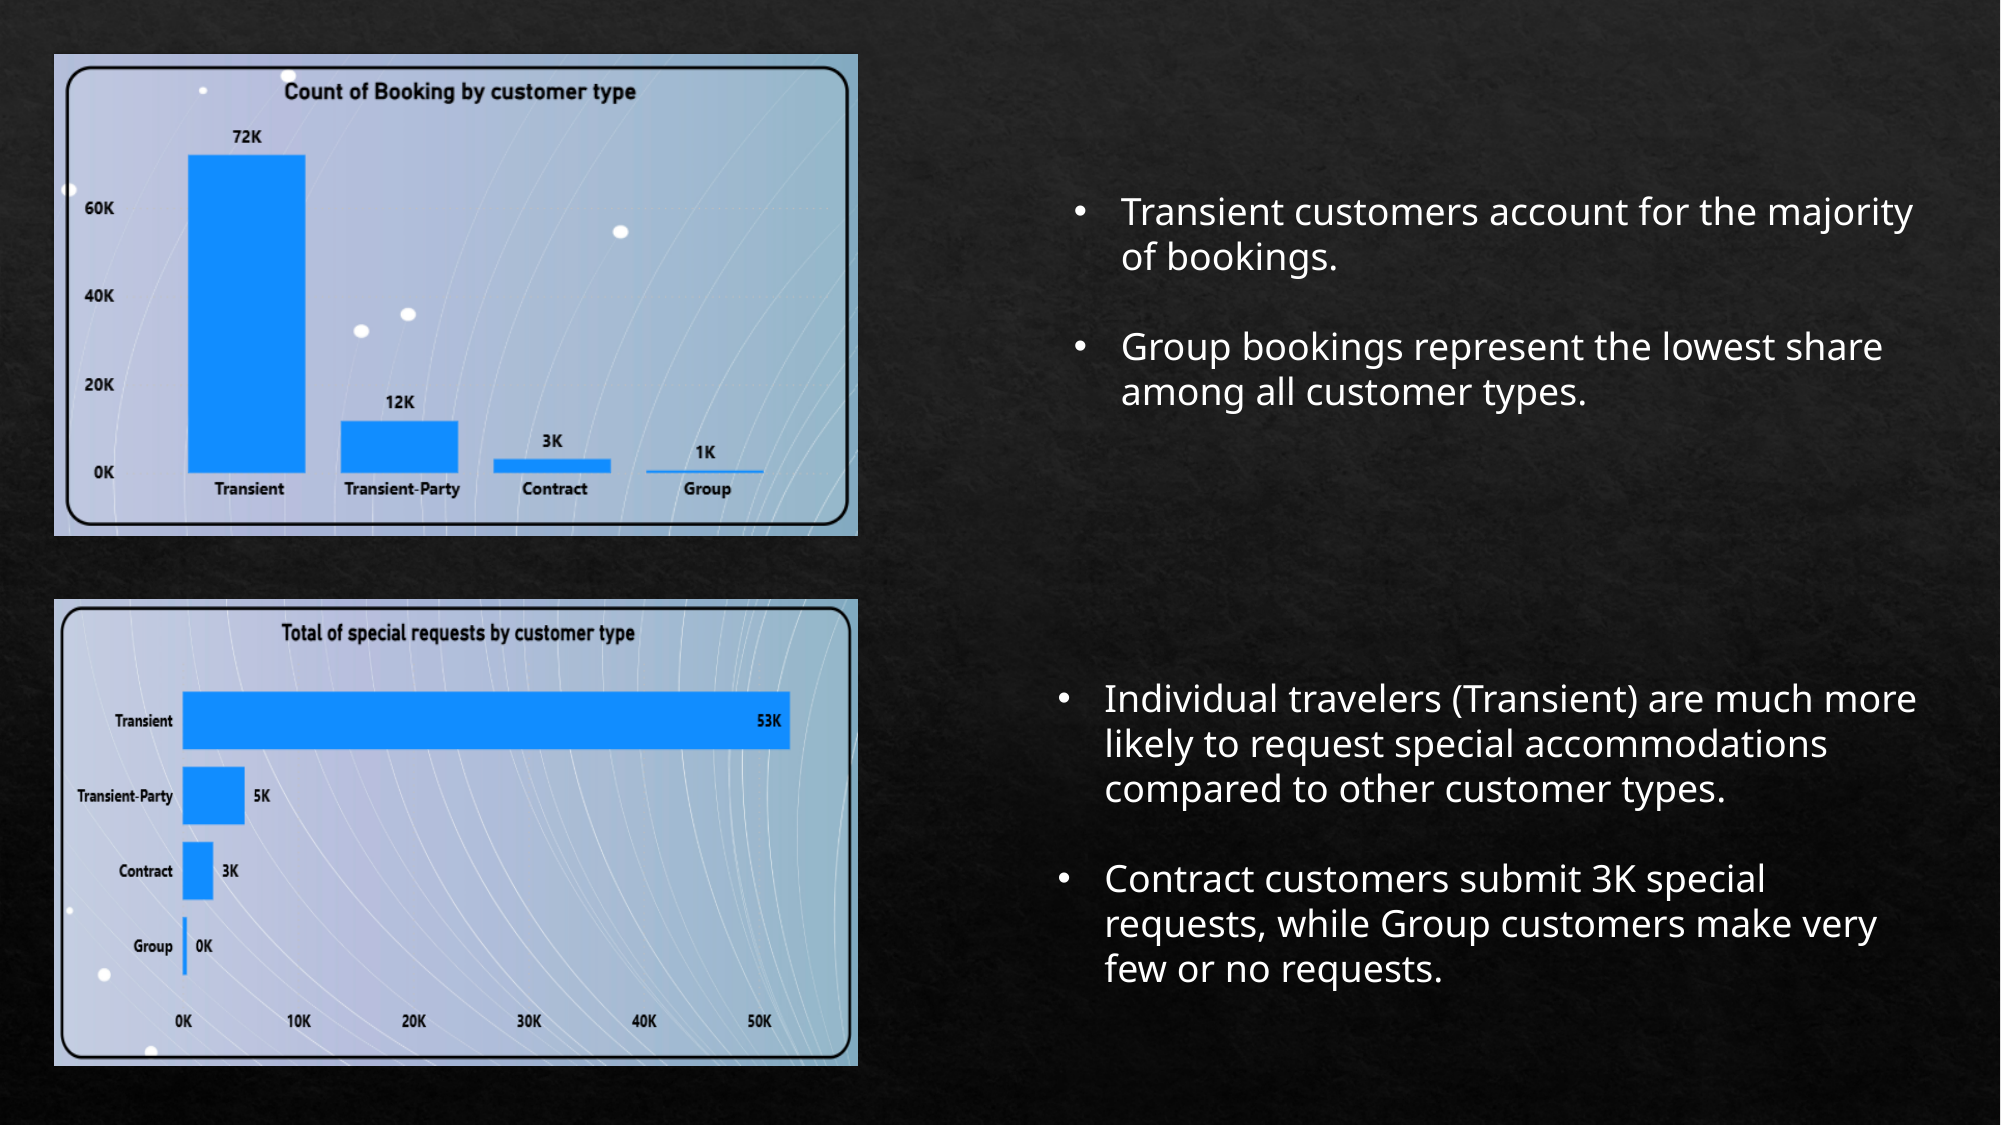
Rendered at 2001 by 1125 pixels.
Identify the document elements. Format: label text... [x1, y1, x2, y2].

text_box Transient customers account for the majority of bookings. Group bookings represent the lowest share among all customer types. [1058, 53, 1947, 548]
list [54, 53, 858, 536]
picture [54, 598, 858, 1066]
text_box Individual travelers (Transient) are much more likely to request special accommodations compared to other customer types. Contract customers submit 3K special requests, while Group customers make very few or no requests. [1041, 598, 1947, 1067]
